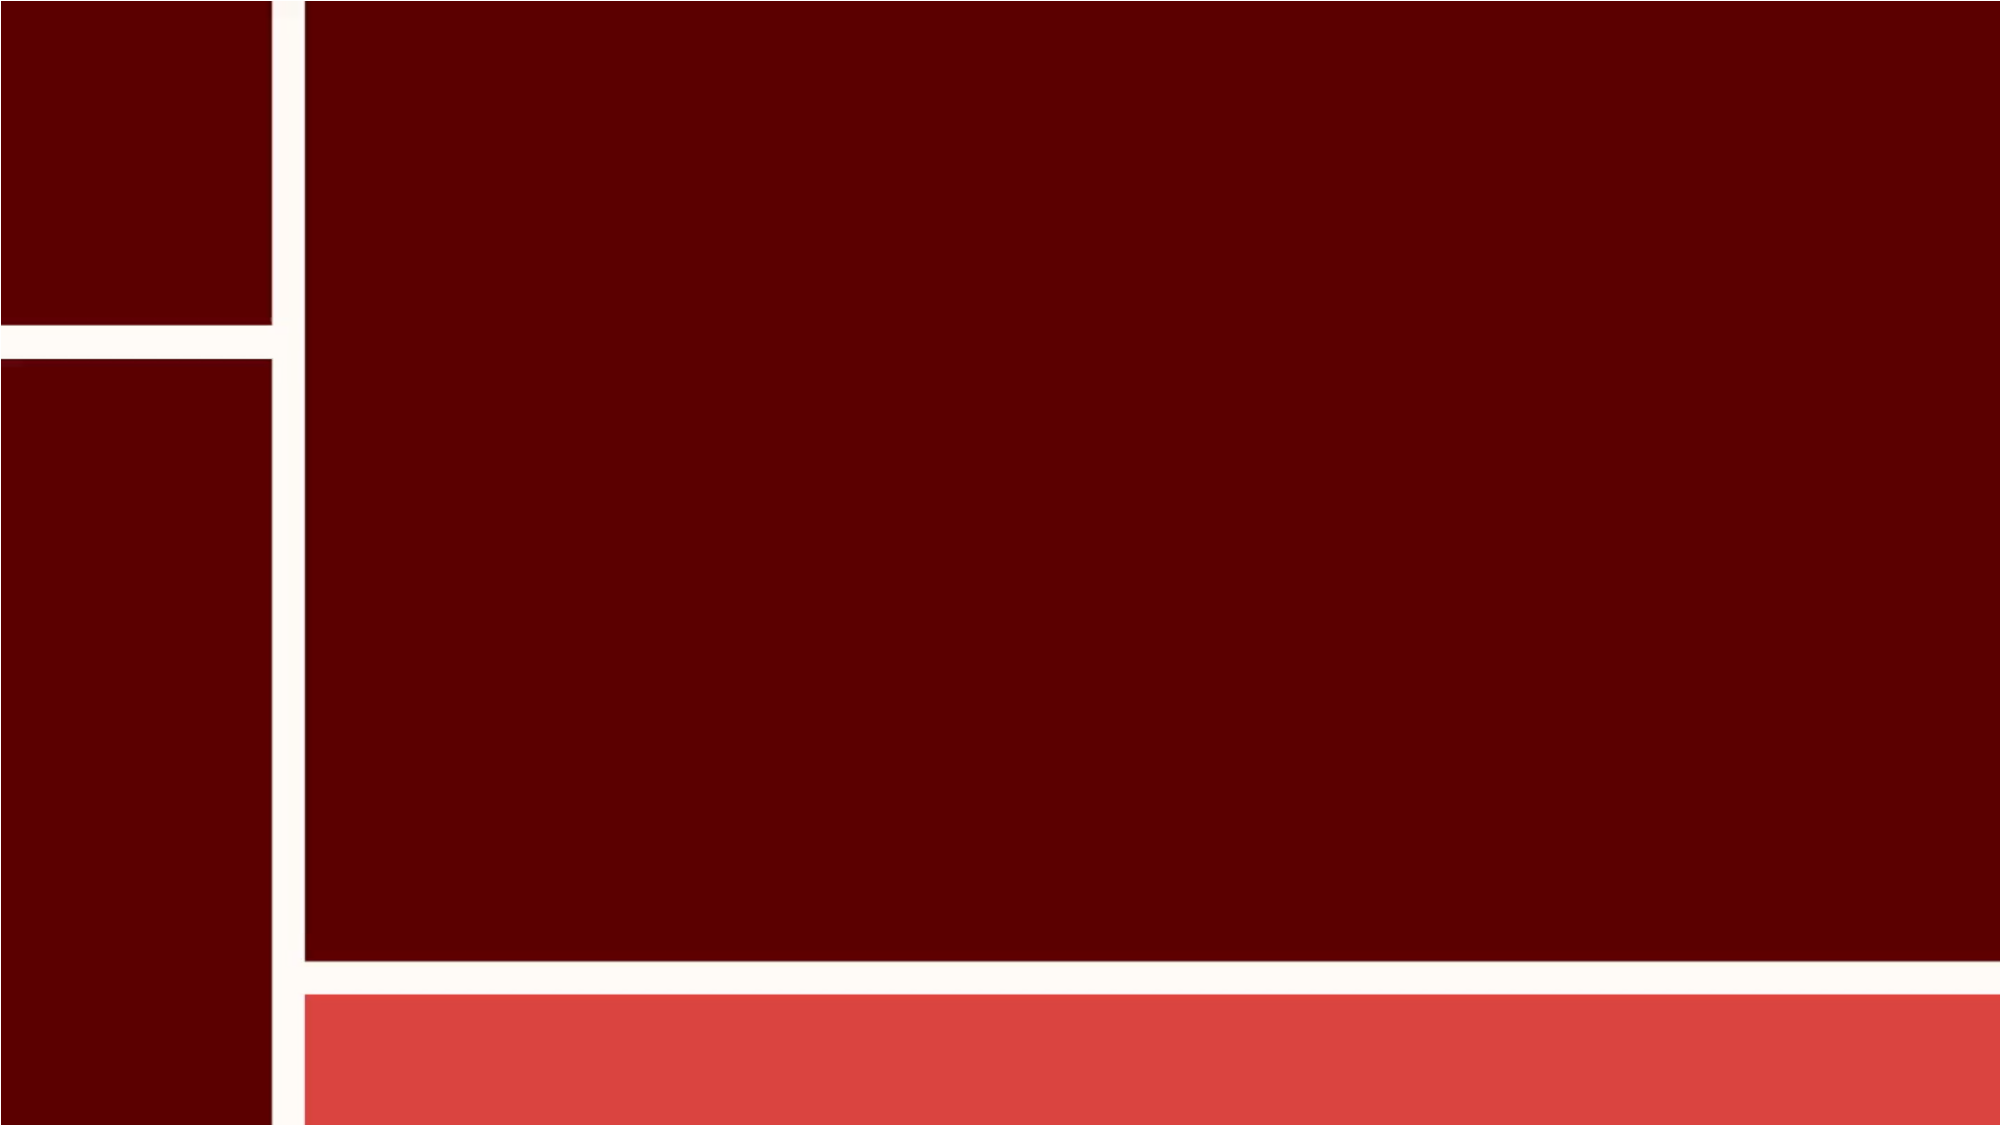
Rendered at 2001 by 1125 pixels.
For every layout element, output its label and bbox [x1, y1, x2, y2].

text_box [0, 0, 2000, 1125]
